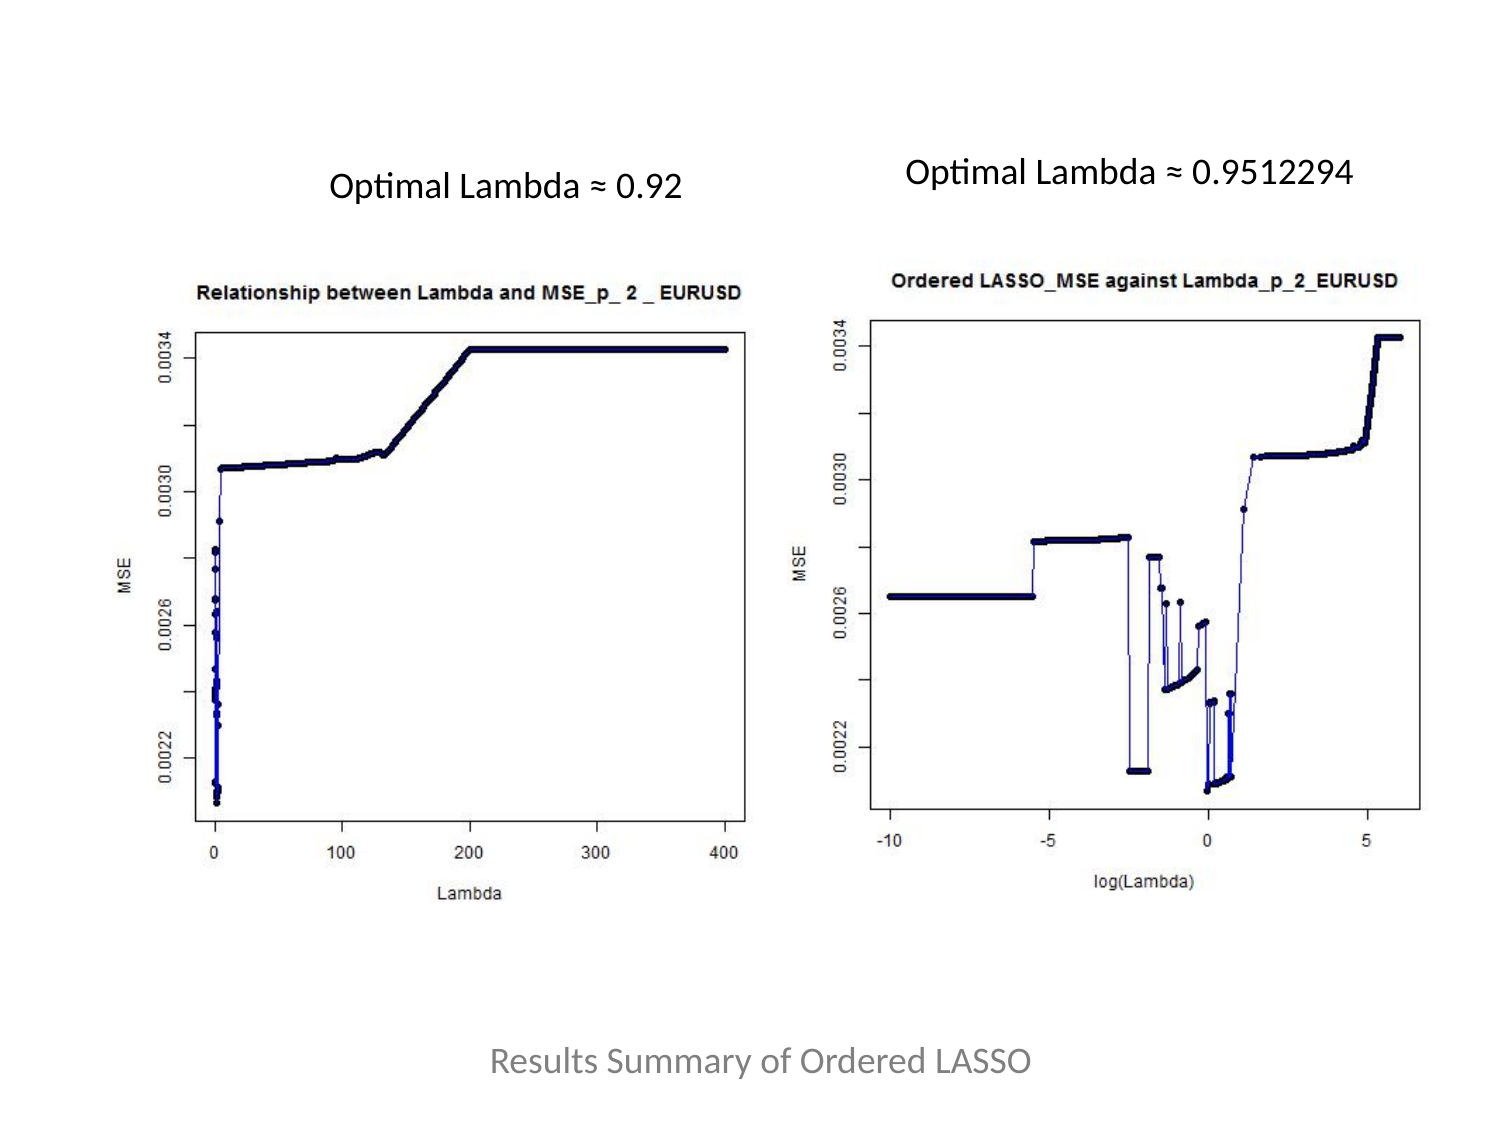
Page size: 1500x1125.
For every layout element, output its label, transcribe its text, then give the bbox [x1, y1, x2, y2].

picture [112, 237, 1463, 926]
text_box Optimal Lambda ≈ 0.9512294 [890, 139, 1370, 200]
text_box Optimal Lambda ≈ 0.92 [314, 153, 699, 214]
text_box Results Summary of Ordered LASSO [474, 1028, 1050, 1089]
